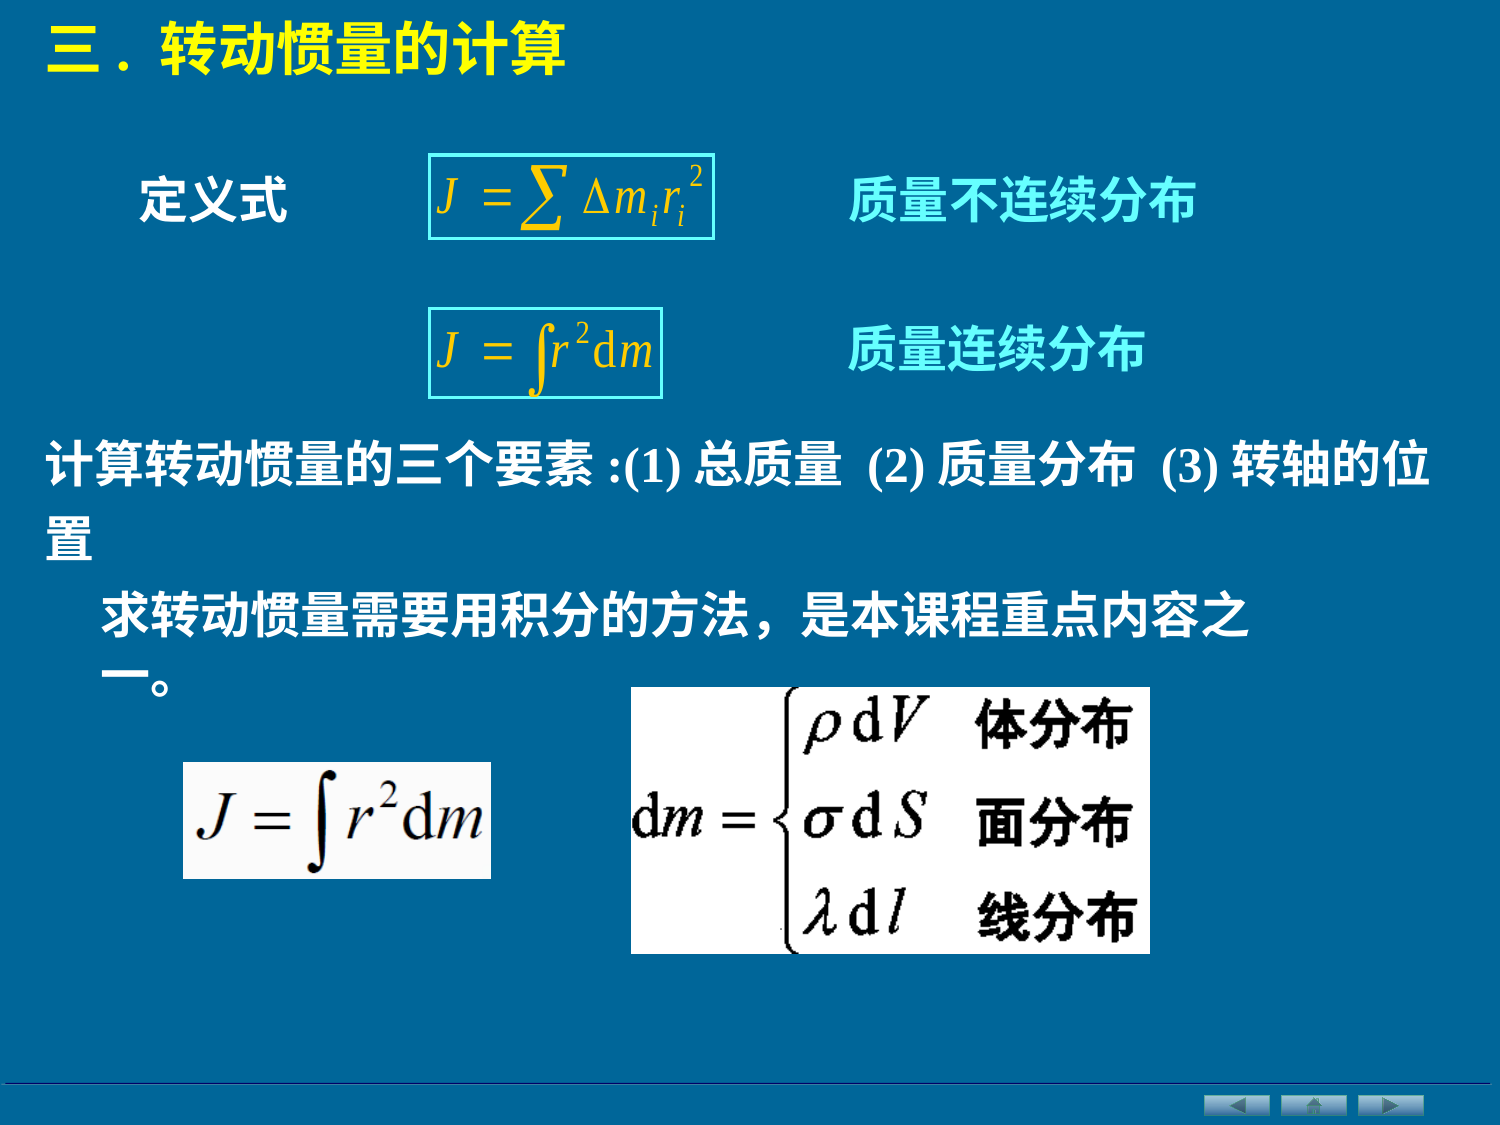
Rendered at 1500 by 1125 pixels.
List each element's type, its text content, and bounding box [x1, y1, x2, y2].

text_box 计算转动惯量的三个要素:(1)总质量 (2)质量分布 (3)转轴的位置 [29, 409, 1472, 575]
picture [184, 763, 490, 878]
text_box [430, 309, 660, 397]
text_box 质量连续分布 [832, 310, 1246, 386]
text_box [430, 156, 713, 238]
text_box 三. 转动惯量的计算 [29, 4, 695, 90]
text_box 定义式 [124, 160, 304, 236]
text_box 质量不连续分布 [834, 160, 1270, 236]
picture [632, 688, 1149, 953]
text_box 求转动惯量需要用积分的方法，是本课程重点内容之一。 [85, 576, 1326, 712]
